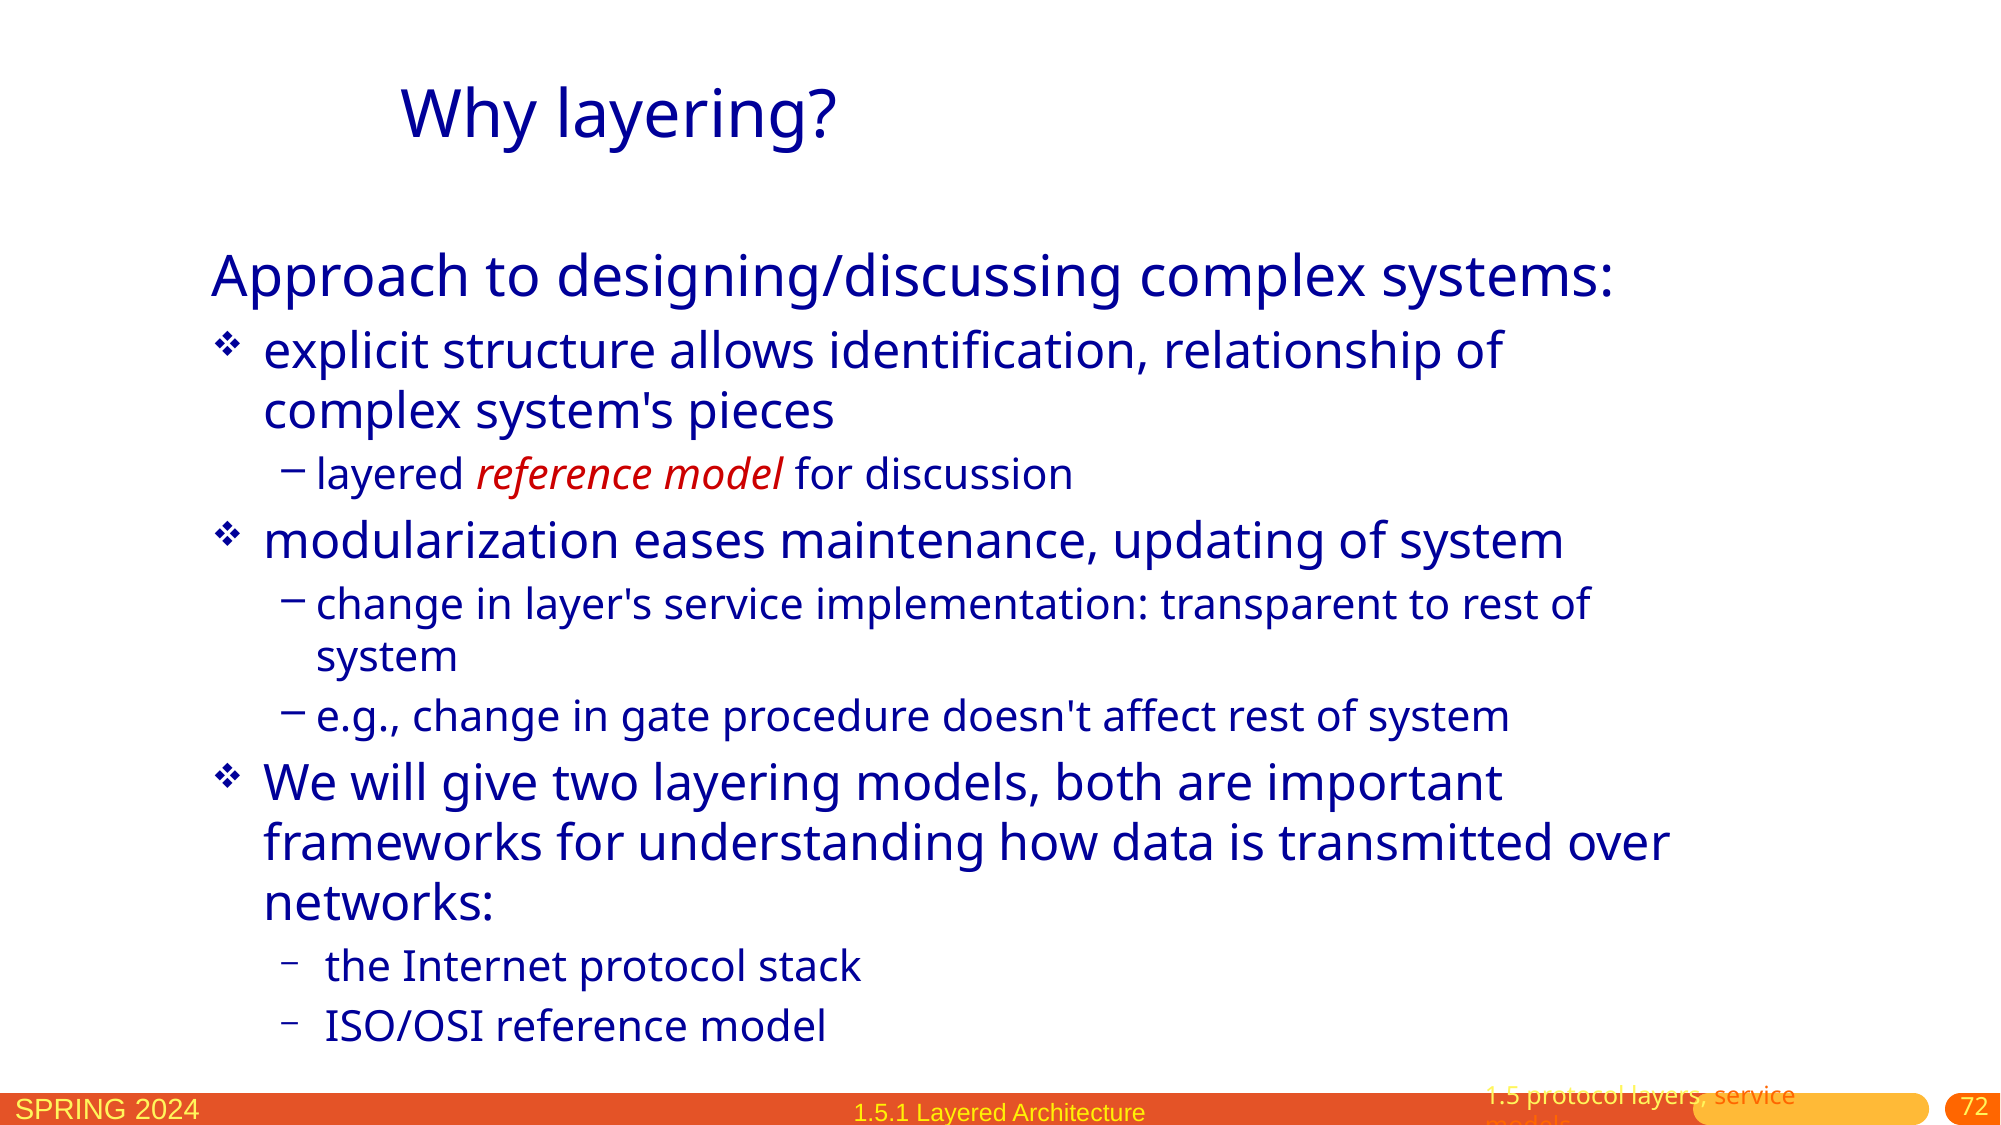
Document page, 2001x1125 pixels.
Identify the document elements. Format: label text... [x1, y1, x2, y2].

list Approach to designing/discussing complex systems: explicit structure allows identification, relationship of complex system's pieces layered reference model for discussion modularization eases maintenance, updating of system change in layer's service implementation: transparent to rest of system e.g., change in gate procedure doesn't affect rest of system We will give two layering models, both are important frameworks for understanding how data is transmitted over networks: the Internet protocol stack ISO/OSI reference model [196, 231, 1721, 1059]
slide_number 72 [1944, 1092, 2000, 1125]
footer 1.5 protocol layers, service models [1525, 1094, 1886, 1125]
text_box 1.5.1 Layered Architecture [475, 1089, 1525, 1125]
title Why layering? [385, 51, 1115, 170]
